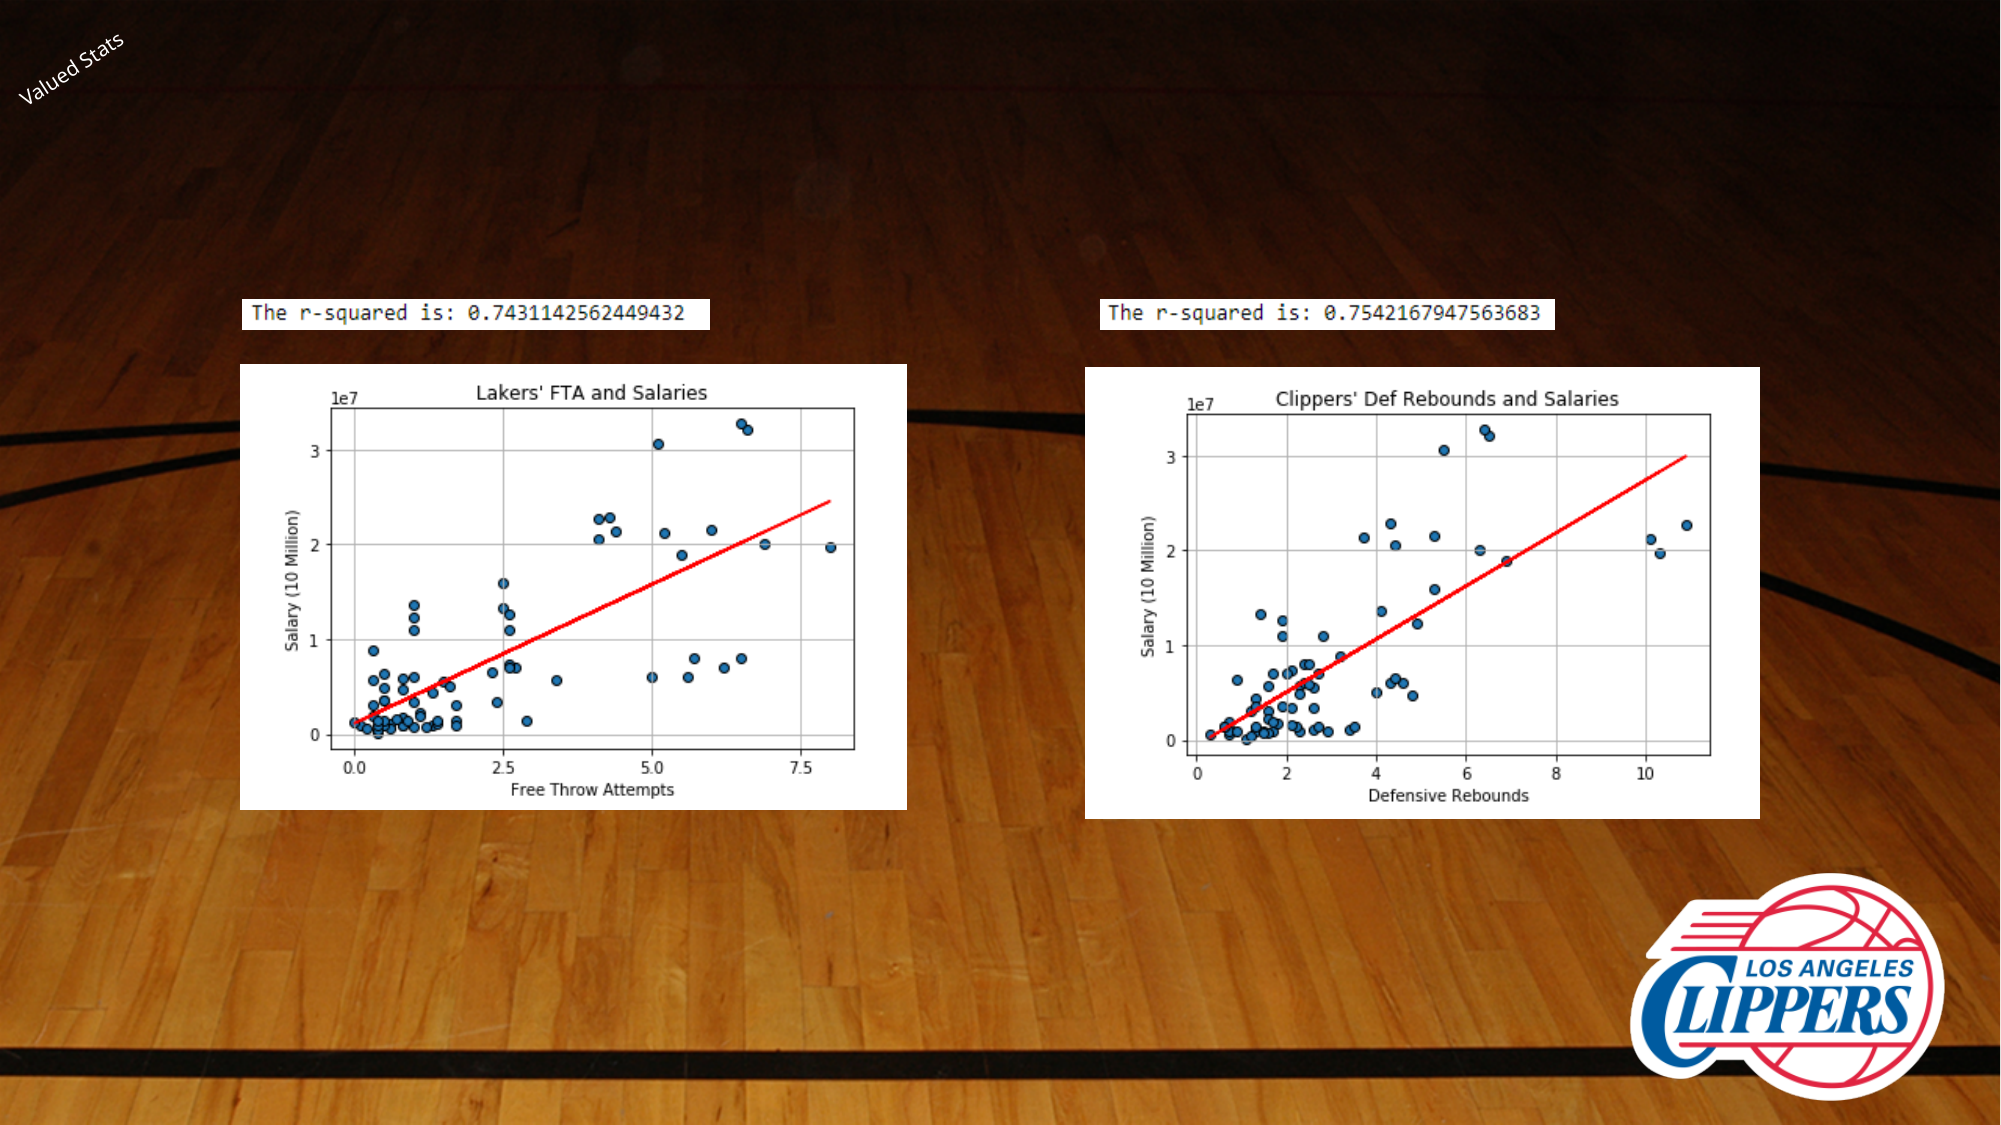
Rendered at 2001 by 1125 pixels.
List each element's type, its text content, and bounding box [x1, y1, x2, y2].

title Valued Stats [0, 12, 146, 126]
picture [0, 0, 2001, 1125]
